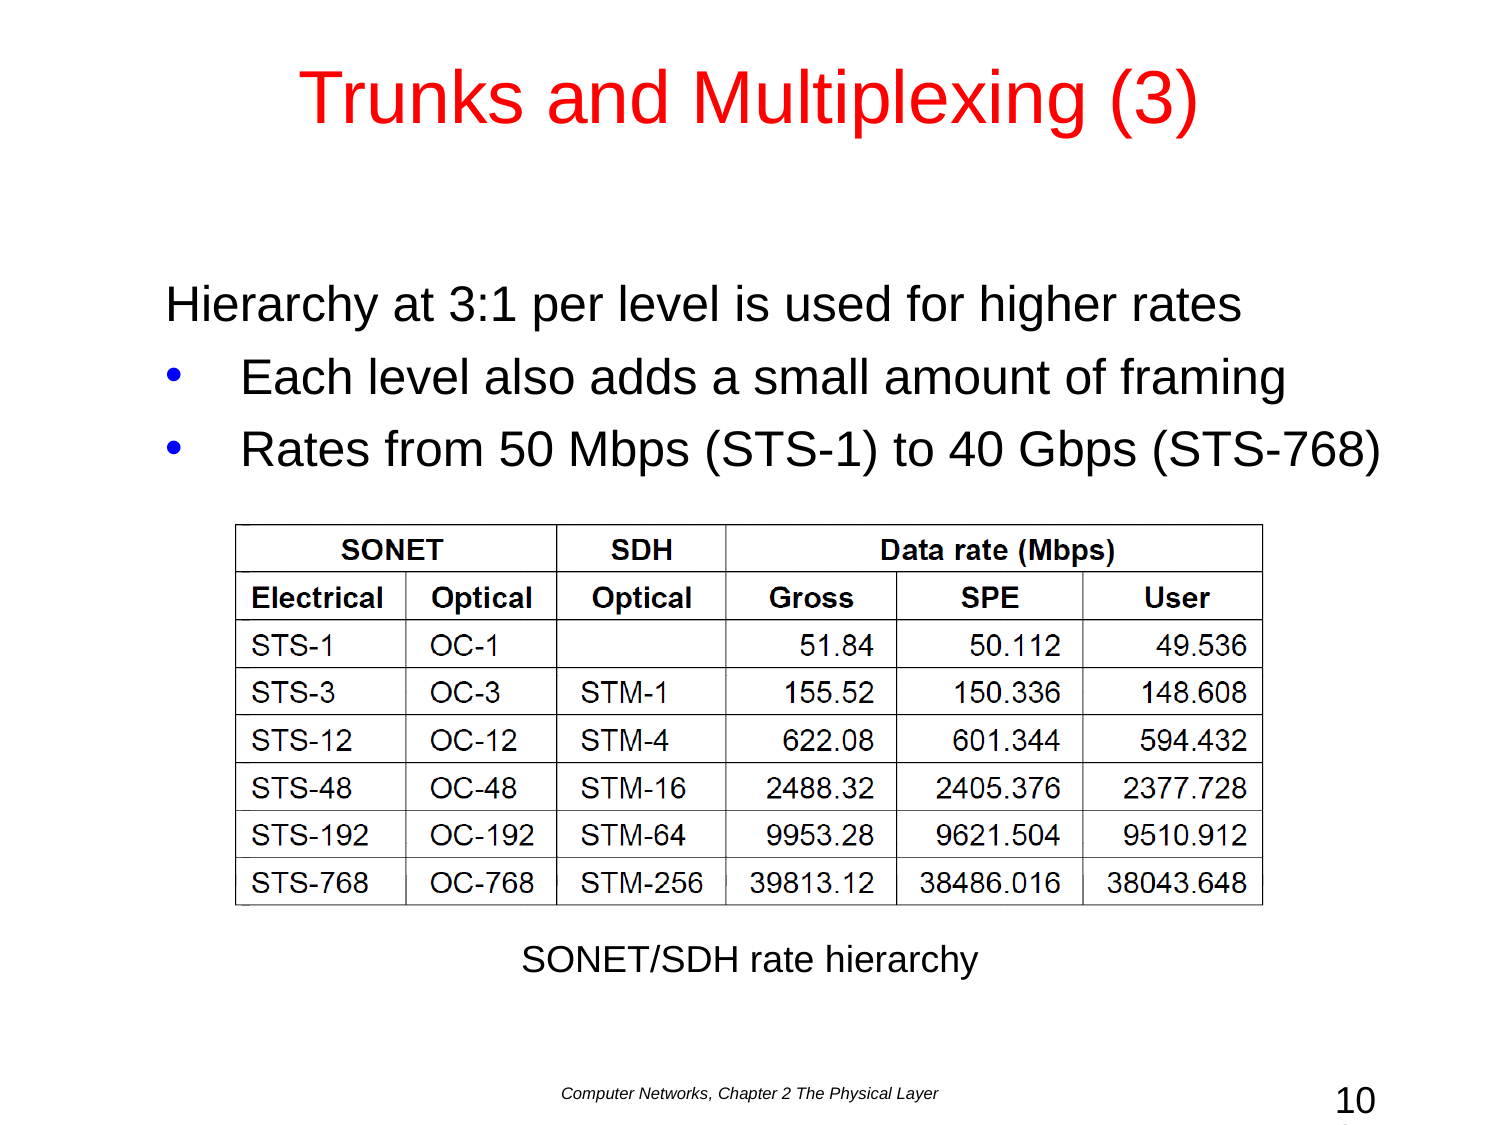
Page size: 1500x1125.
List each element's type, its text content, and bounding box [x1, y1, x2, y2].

footer Computer Networks, Chapter 2 The Physical Layer [0, 1074, 1500, 1125]
picture [232, 520, 1268, 912]
list Hierarchy at 3:1 per level is used for higher rates Each level also adds a small amount of framing Rates from 50 Mbps (STS-1) to 40 Gbps (STS-768) [150, 264, 1428, 1019]
title Trunks and Multiplexing (3) [0, 0, 1500, 188]
text_box SONET/SDH rate hierarchy [424, 928, 1076, 988]
